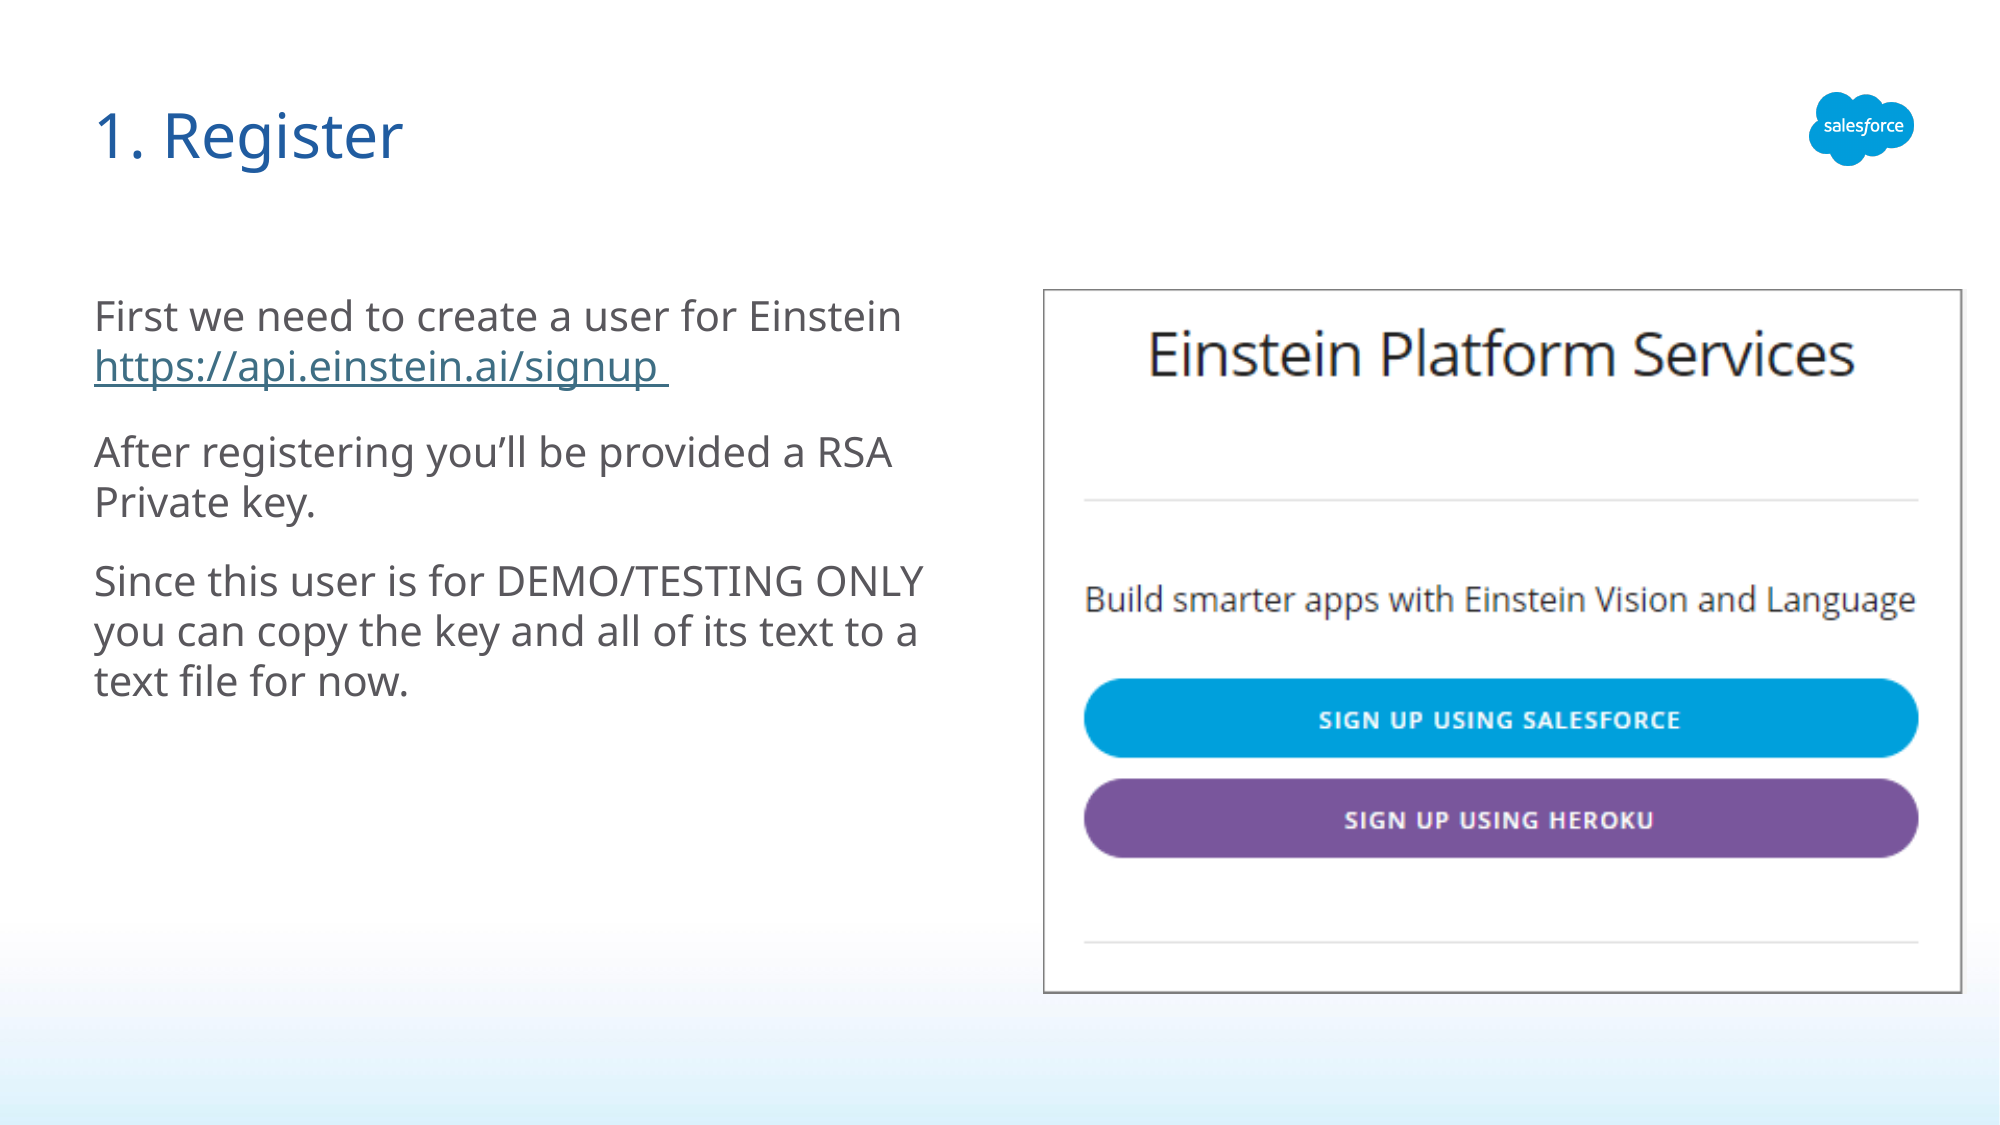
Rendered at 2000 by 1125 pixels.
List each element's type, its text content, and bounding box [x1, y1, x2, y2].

picture [0, 0, 2000, 1125]
title 1. Register [93, 10, 1906, 173]
list First we need to create a user for Einstein https://api.einstein.ai/signup After registering you’ll be provided a RSA Private key. Since this user is for DEMO/TESTING ONLY you can copy the key and all of its text to a text file for now. [93, 289, 981, 983]
